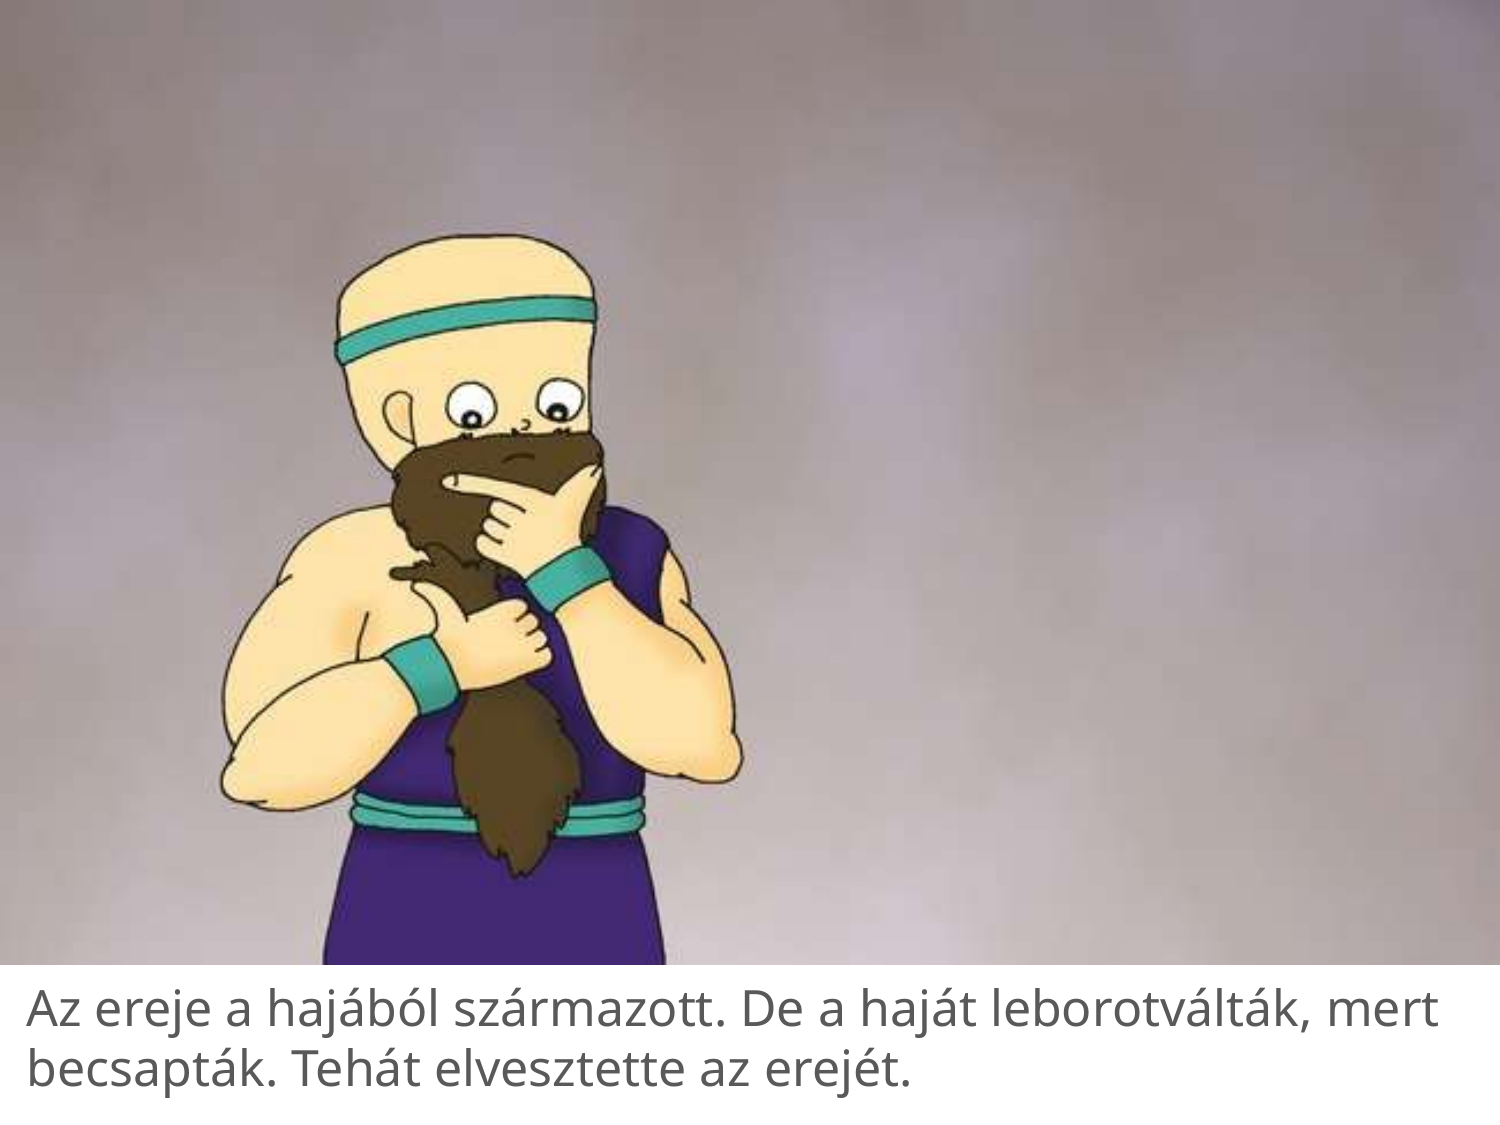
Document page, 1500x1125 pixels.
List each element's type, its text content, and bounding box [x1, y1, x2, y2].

text_box Az ereje a hajából származott. De a haját leborotválták, mert becsapták. Tehát elvesztette az erejét. [11, 973, 1498, 1105]
picture [0, 0, 1500, 965]
